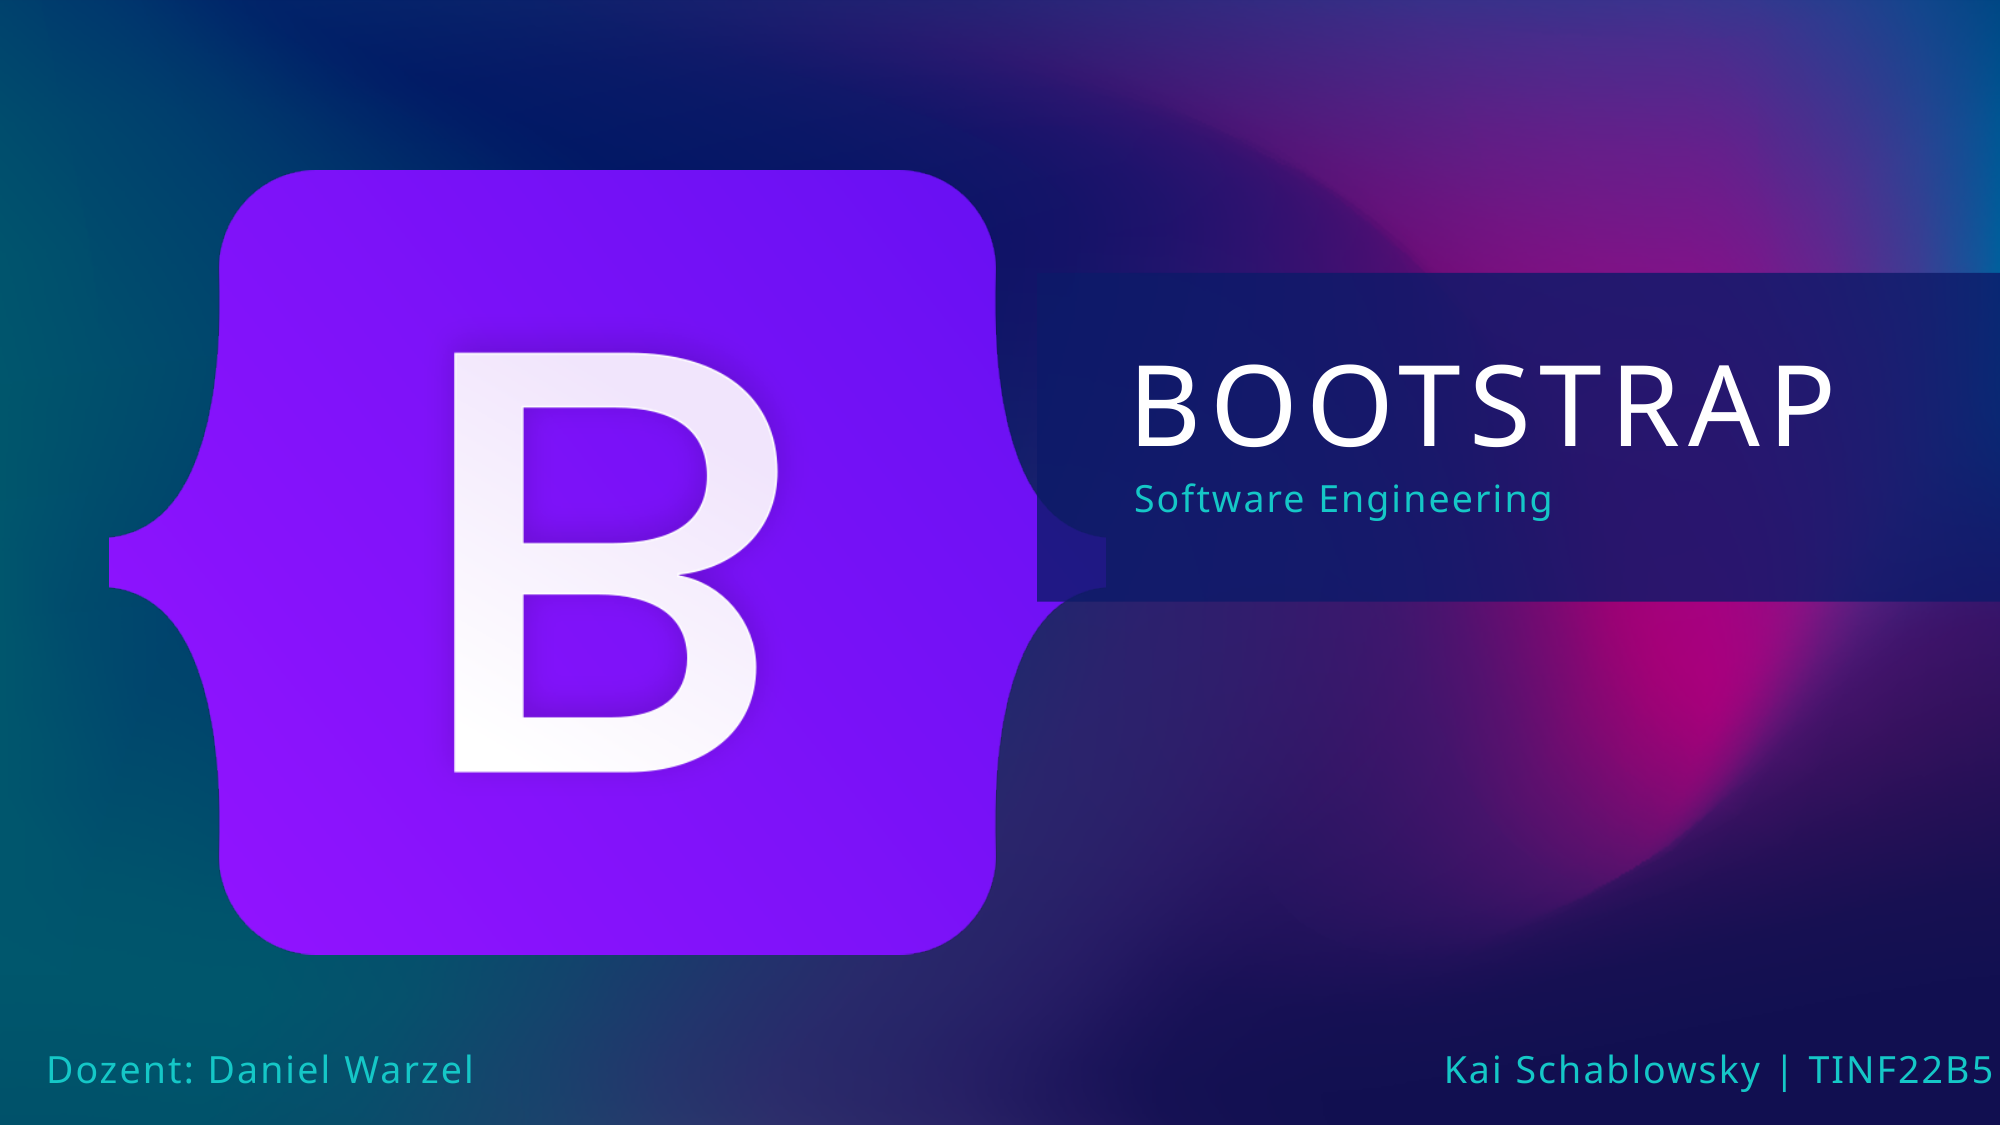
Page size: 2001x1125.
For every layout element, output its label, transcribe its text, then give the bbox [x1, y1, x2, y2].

list Software Engineering [1119, 472, 1927, 528]
text_box Kai Schablowsky | TINF22B5 [1428, 1043, 2000, 1100]
text_box Dozent: Daniel Warzel [31, 1043, 624, 1100]
picture [0, 0, 2000, 1125]
title Bootstrap [1106, 272, 2000, 602]
